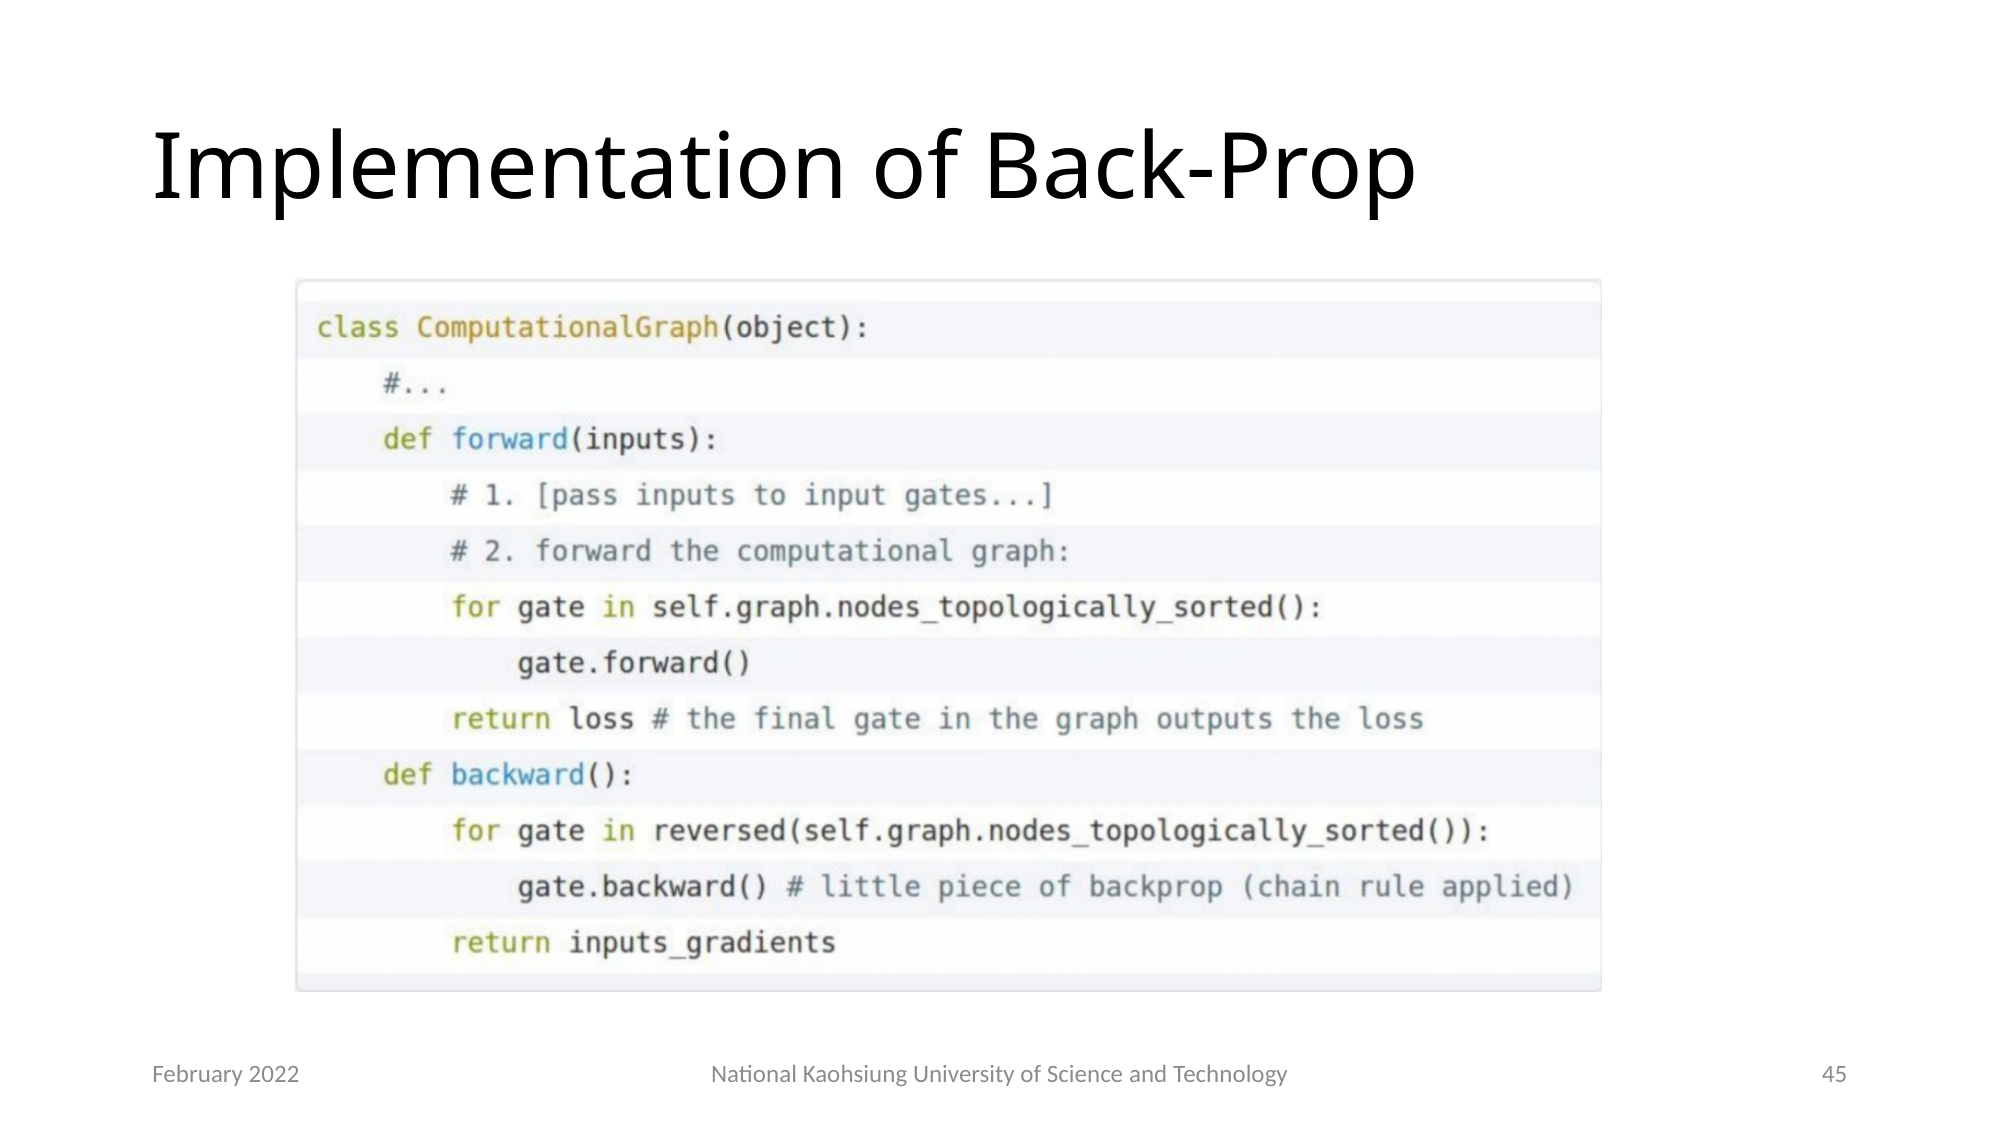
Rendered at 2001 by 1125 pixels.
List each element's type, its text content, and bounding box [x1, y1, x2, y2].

slide_number 45 [1412, 1042, 1863, 1103]
title Implementation of Back-Prop [137, 59, 1863, 278]
footer National Kaohsiung University of Science and Technology [662, 1042, 1338, 1103]
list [294, 277, 1602, 992]
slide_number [137, 1042, 588, 1103]
